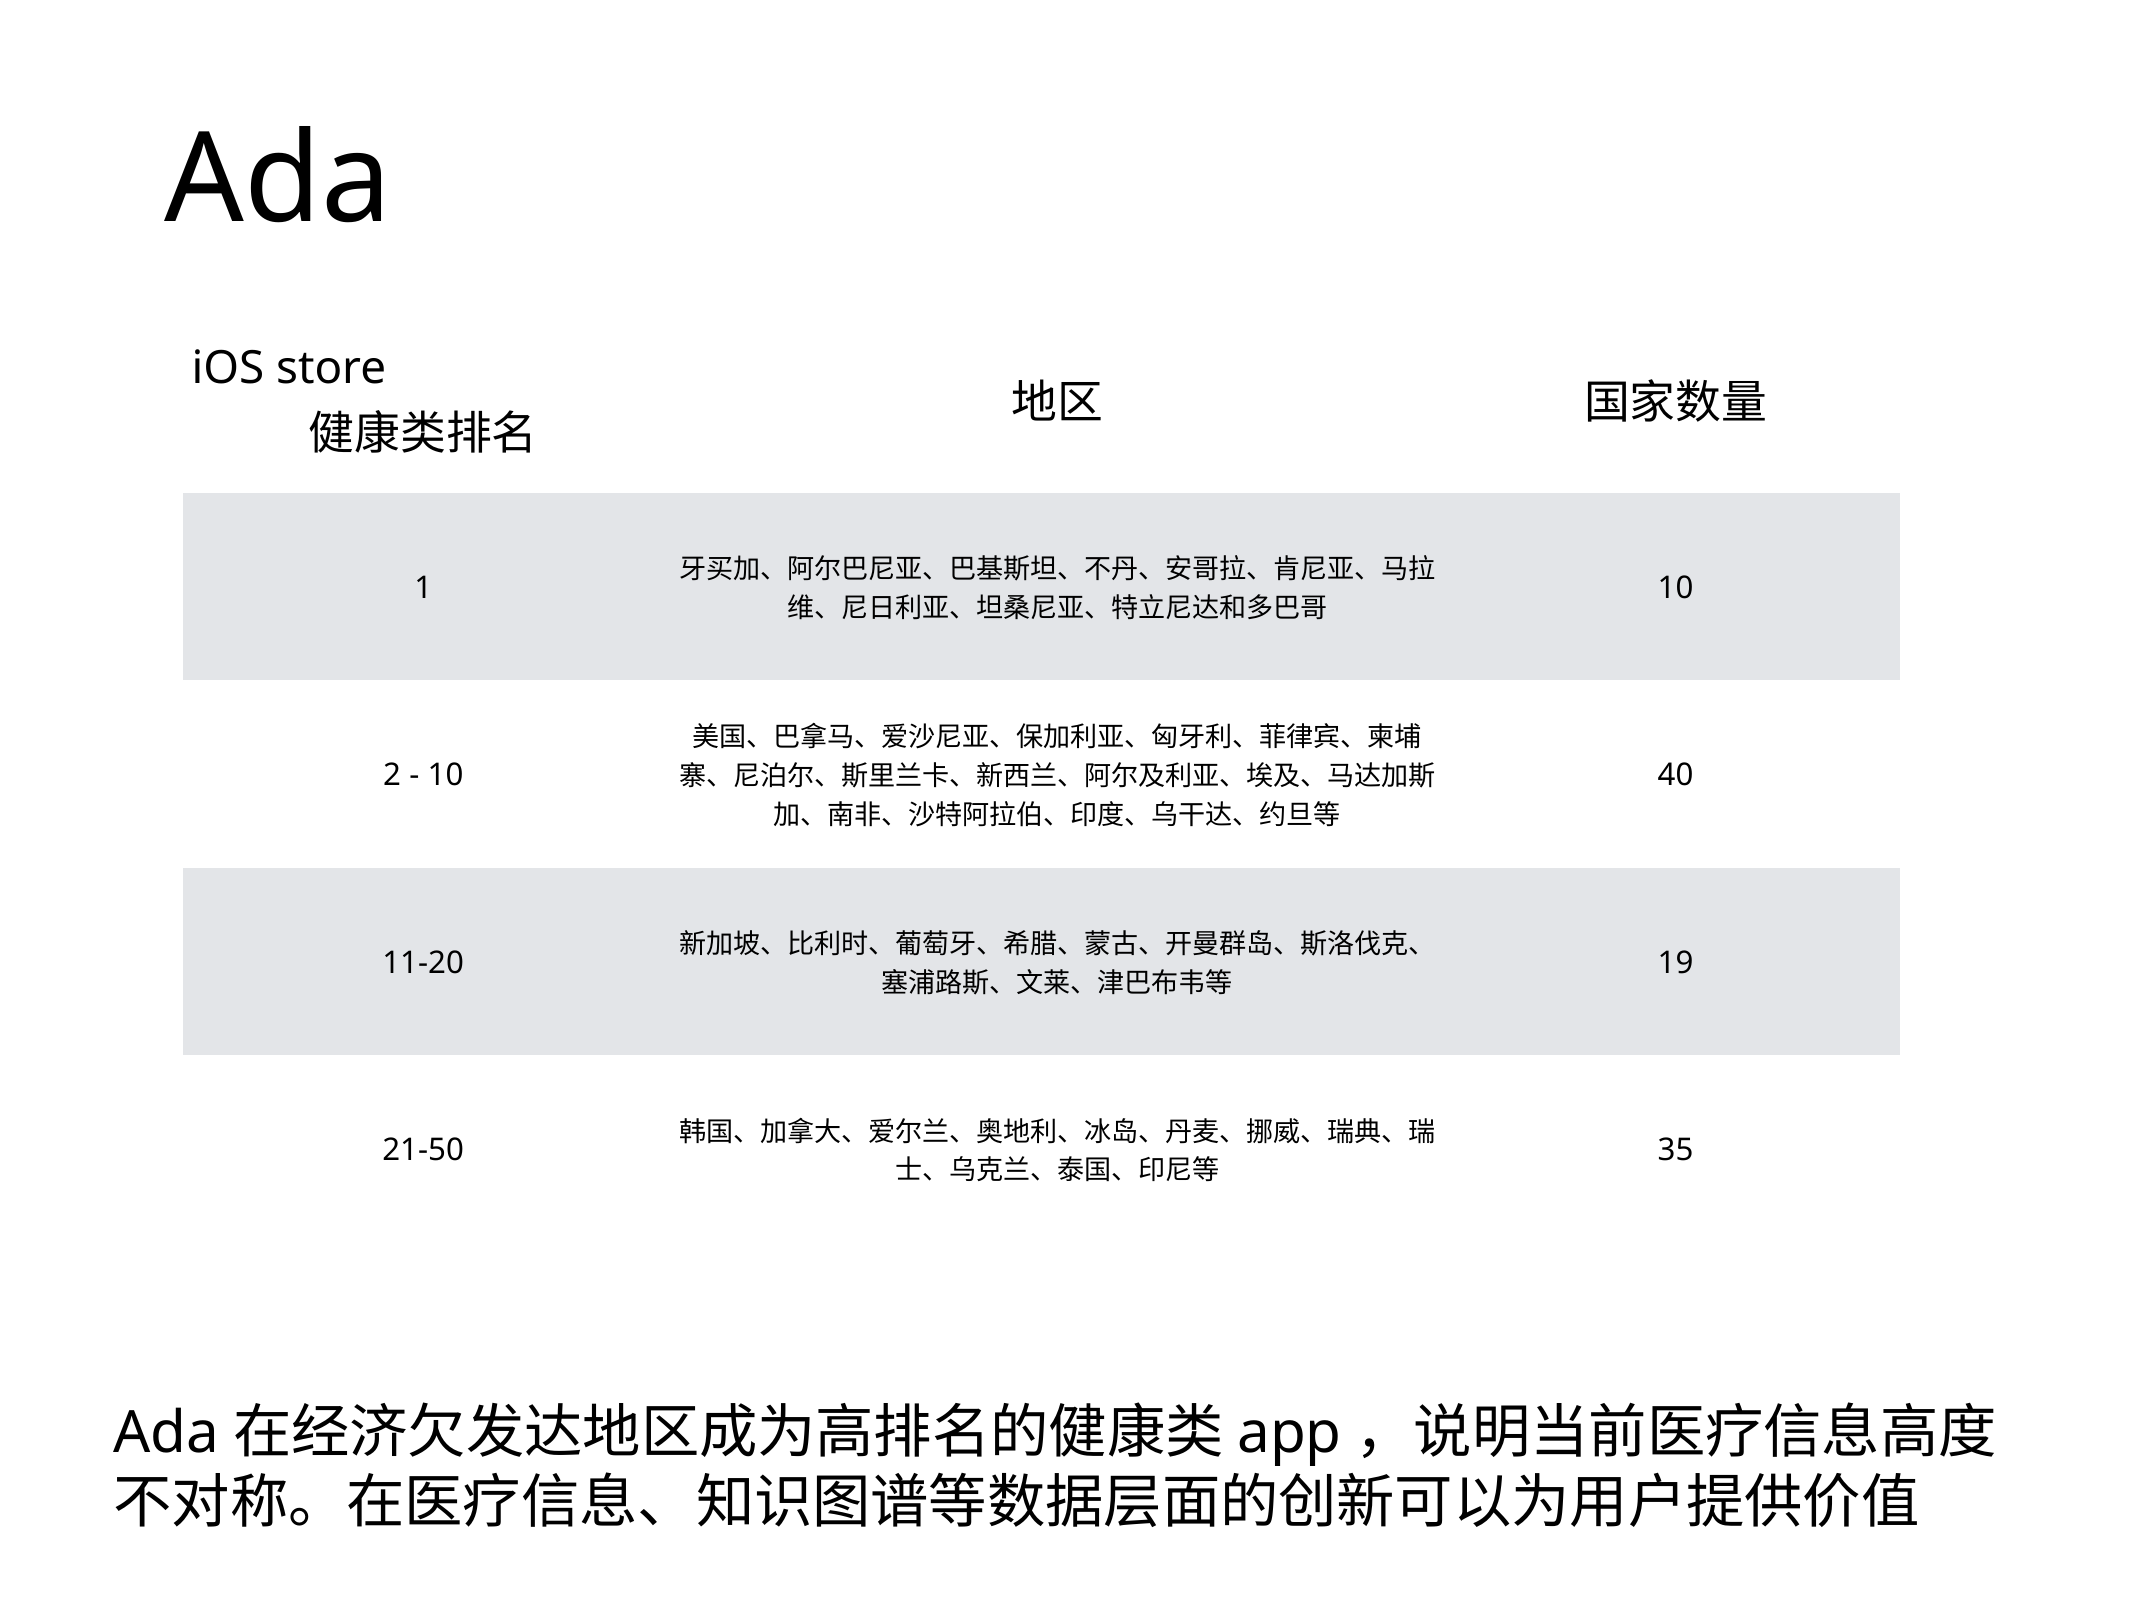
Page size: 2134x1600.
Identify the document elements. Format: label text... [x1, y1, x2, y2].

table_cell 韩国、加拿大、爱尔兰、奥地利、冰岛、丹麦、挪威、瑞典、瑞士、乌克兰、泰国、印尼等 [663, 1055, 1451, 1243]
table_cell 35 [1451, 1055, 1900, 1243]
table_header 国家数量 [1451, 305, 1900, 493]
table_cell 牙买加、阿尔巴尼亚、巴基斯坦、不丹、安哥拉、肯尼亚、马拉维、尼日利亚、坦桑尼亚、特立尼达和多巴哥 [663, 493, 1451, 680]
table_cell 美国、巴拿马、爱沙尼亚、保加利亚、匈牙利、菲律宾、柬埔寨、尼泊尔、斯里兰卡、新西兰、阿尔及利亚、埃及、马达加斯加、南非、沙特阿拉伯、印度、乌干达、约旦等 [663, 680, 1451, 868]
table_cell 2 - 10 [183, 680, 663, 868]
table_cell 40 [1451, 680, 1900, 868]
table_cell 11-20 [183, 868, 663, 1055]
text_box Ada在经济欠发达地区成为高排名的健康类app，说明当前医疗信息高度不对称。在医疗信息、知识图谱等数据层面的创新可以为用户提供价值 [105, 1386, 2029, 1543]
title Ada [155, 72, 1893, 271]
table_cell 新加坡、比利时、葡萄牙、希腊、蒙古、开曼群岛、斯洛伐克、塞浦路斯、文莱、津巴布韦等 [663, 868, 1451, 1055]
table_header iOS store 健康类排名 [183, 305, 663, 493]
table_cell 21-50 [183, 1055, 663, 1243]
table_header 地区 [663, 305, 1451, 493]
table_cell 10 [1451, 493, 1900, 680]
table_cell 1 [183, 493, 663, 680]
table_cell 19 [1451, 868, 1900, 1055]
